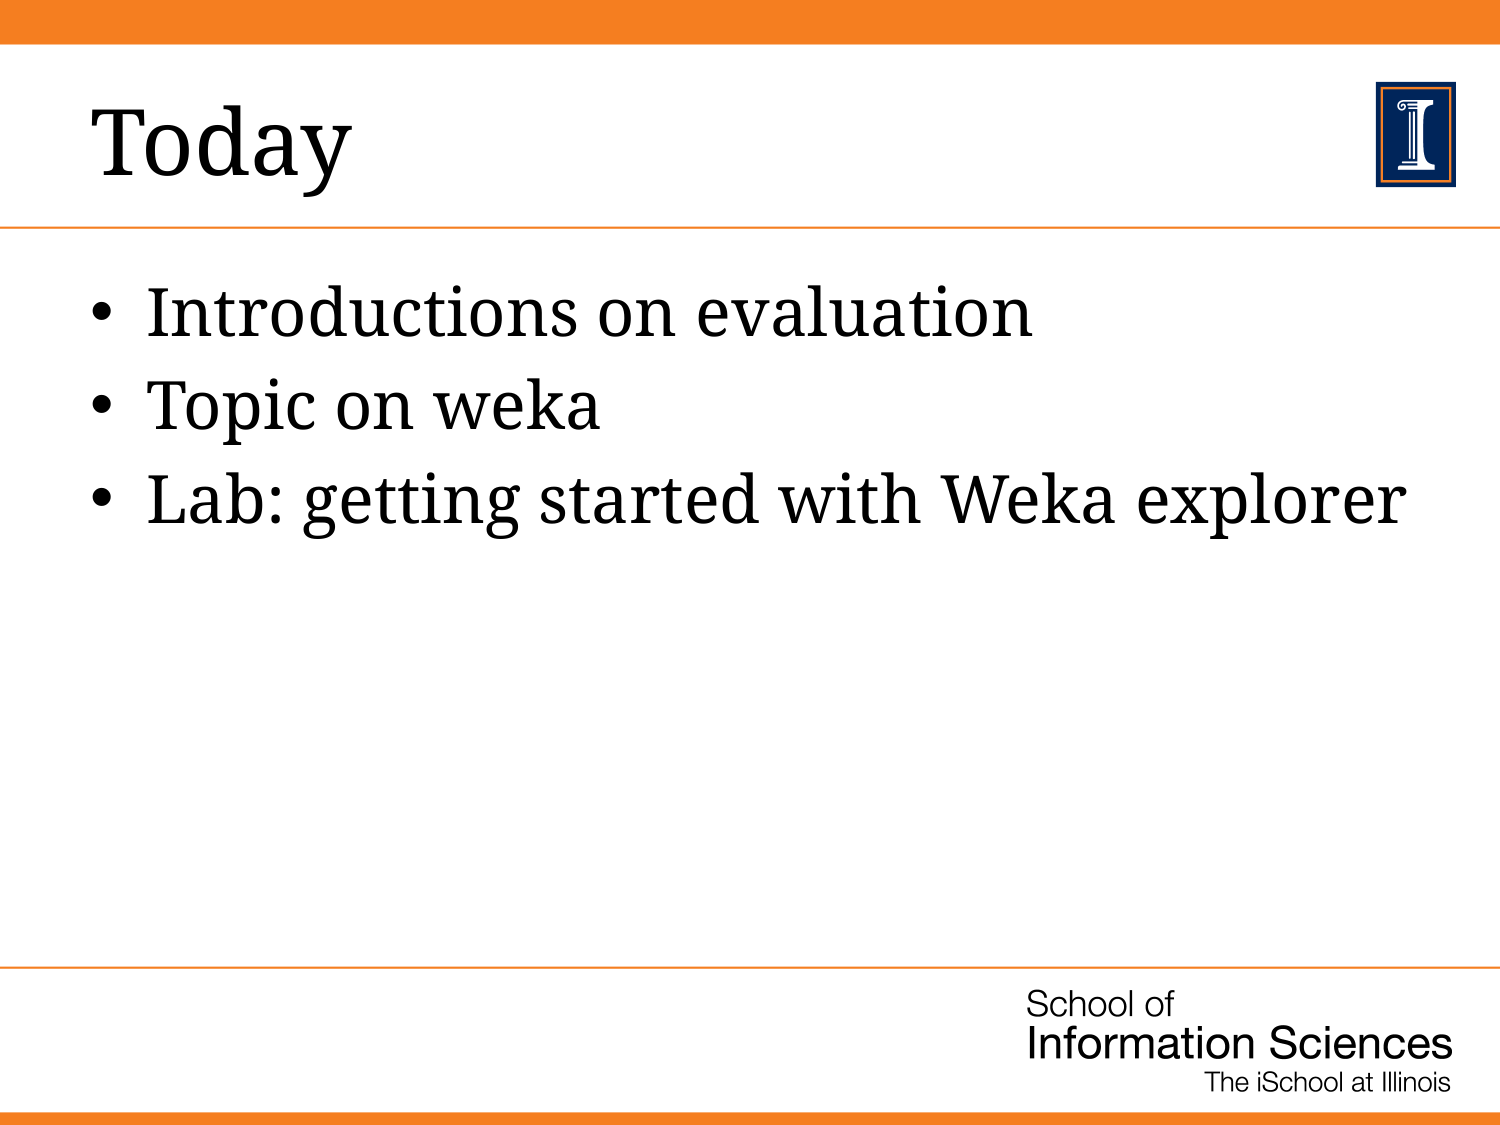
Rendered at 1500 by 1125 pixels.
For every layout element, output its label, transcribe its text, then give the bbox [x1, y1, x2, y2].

picture [0, 0, 1500, 1125]
list Introductions on evaluation Topic on weka Lab: getting started with Weka explorer [75, 262, 1425, 1005]
title Today [75, 45, 1425, 233]
